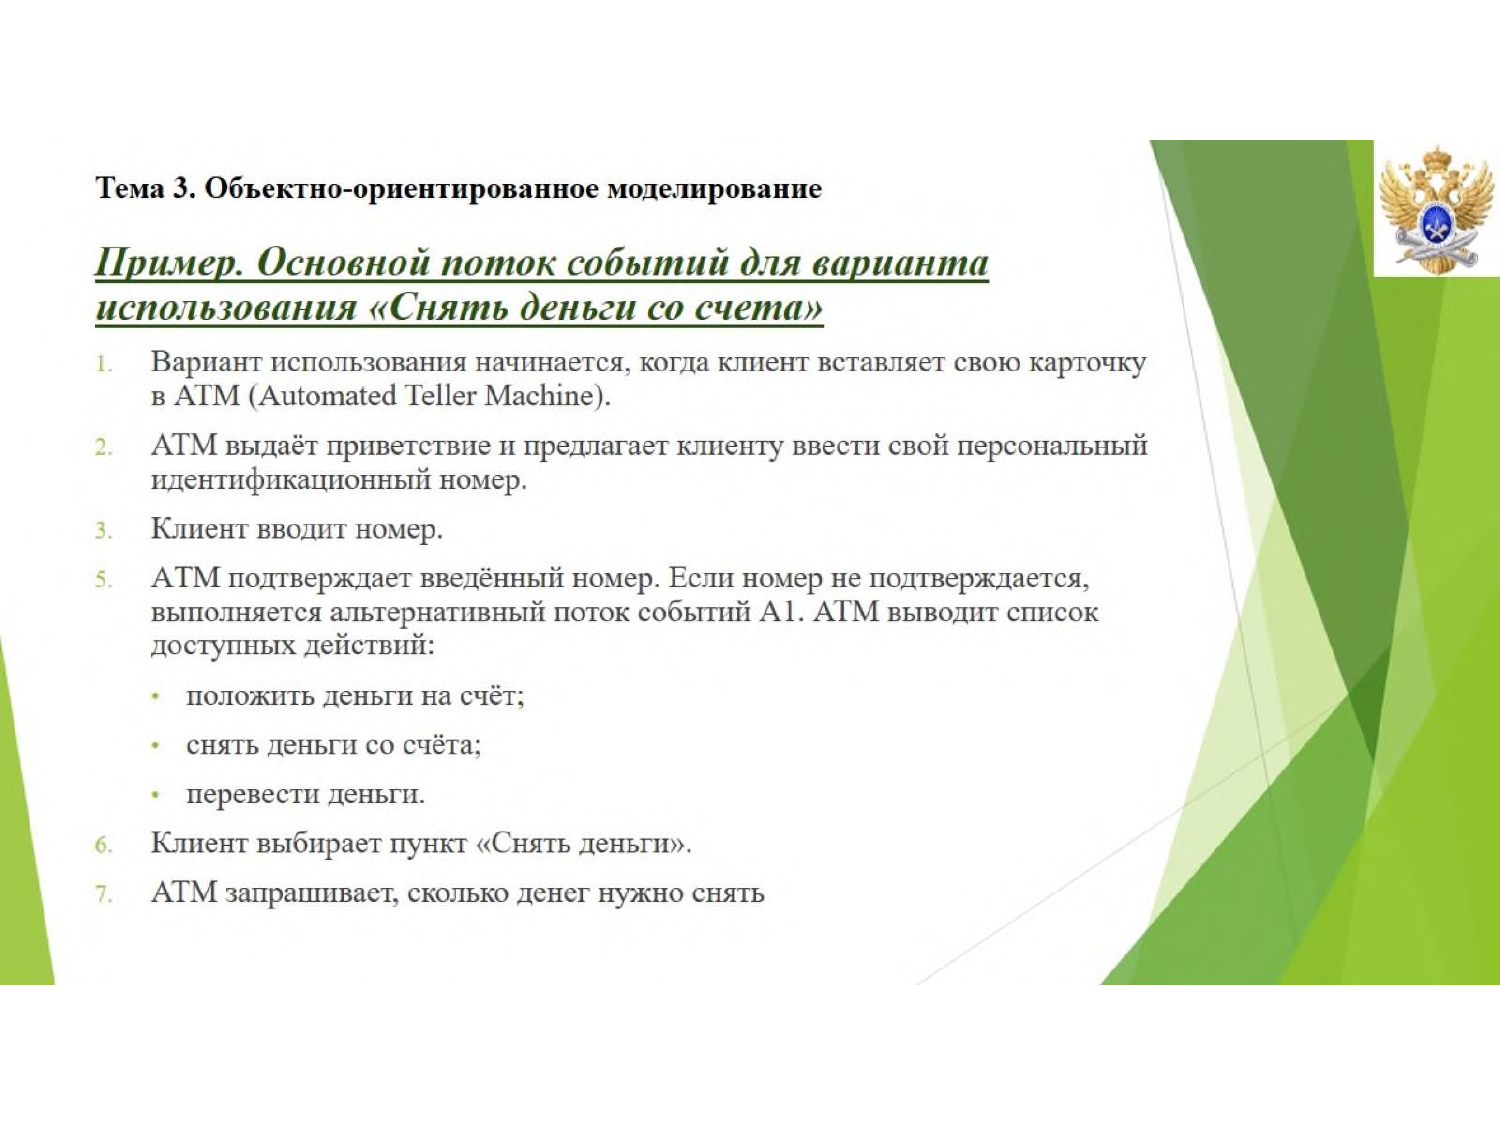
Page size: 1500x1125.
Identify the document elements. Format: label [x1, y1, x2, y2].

picture [0, 140, 1500, 985]
